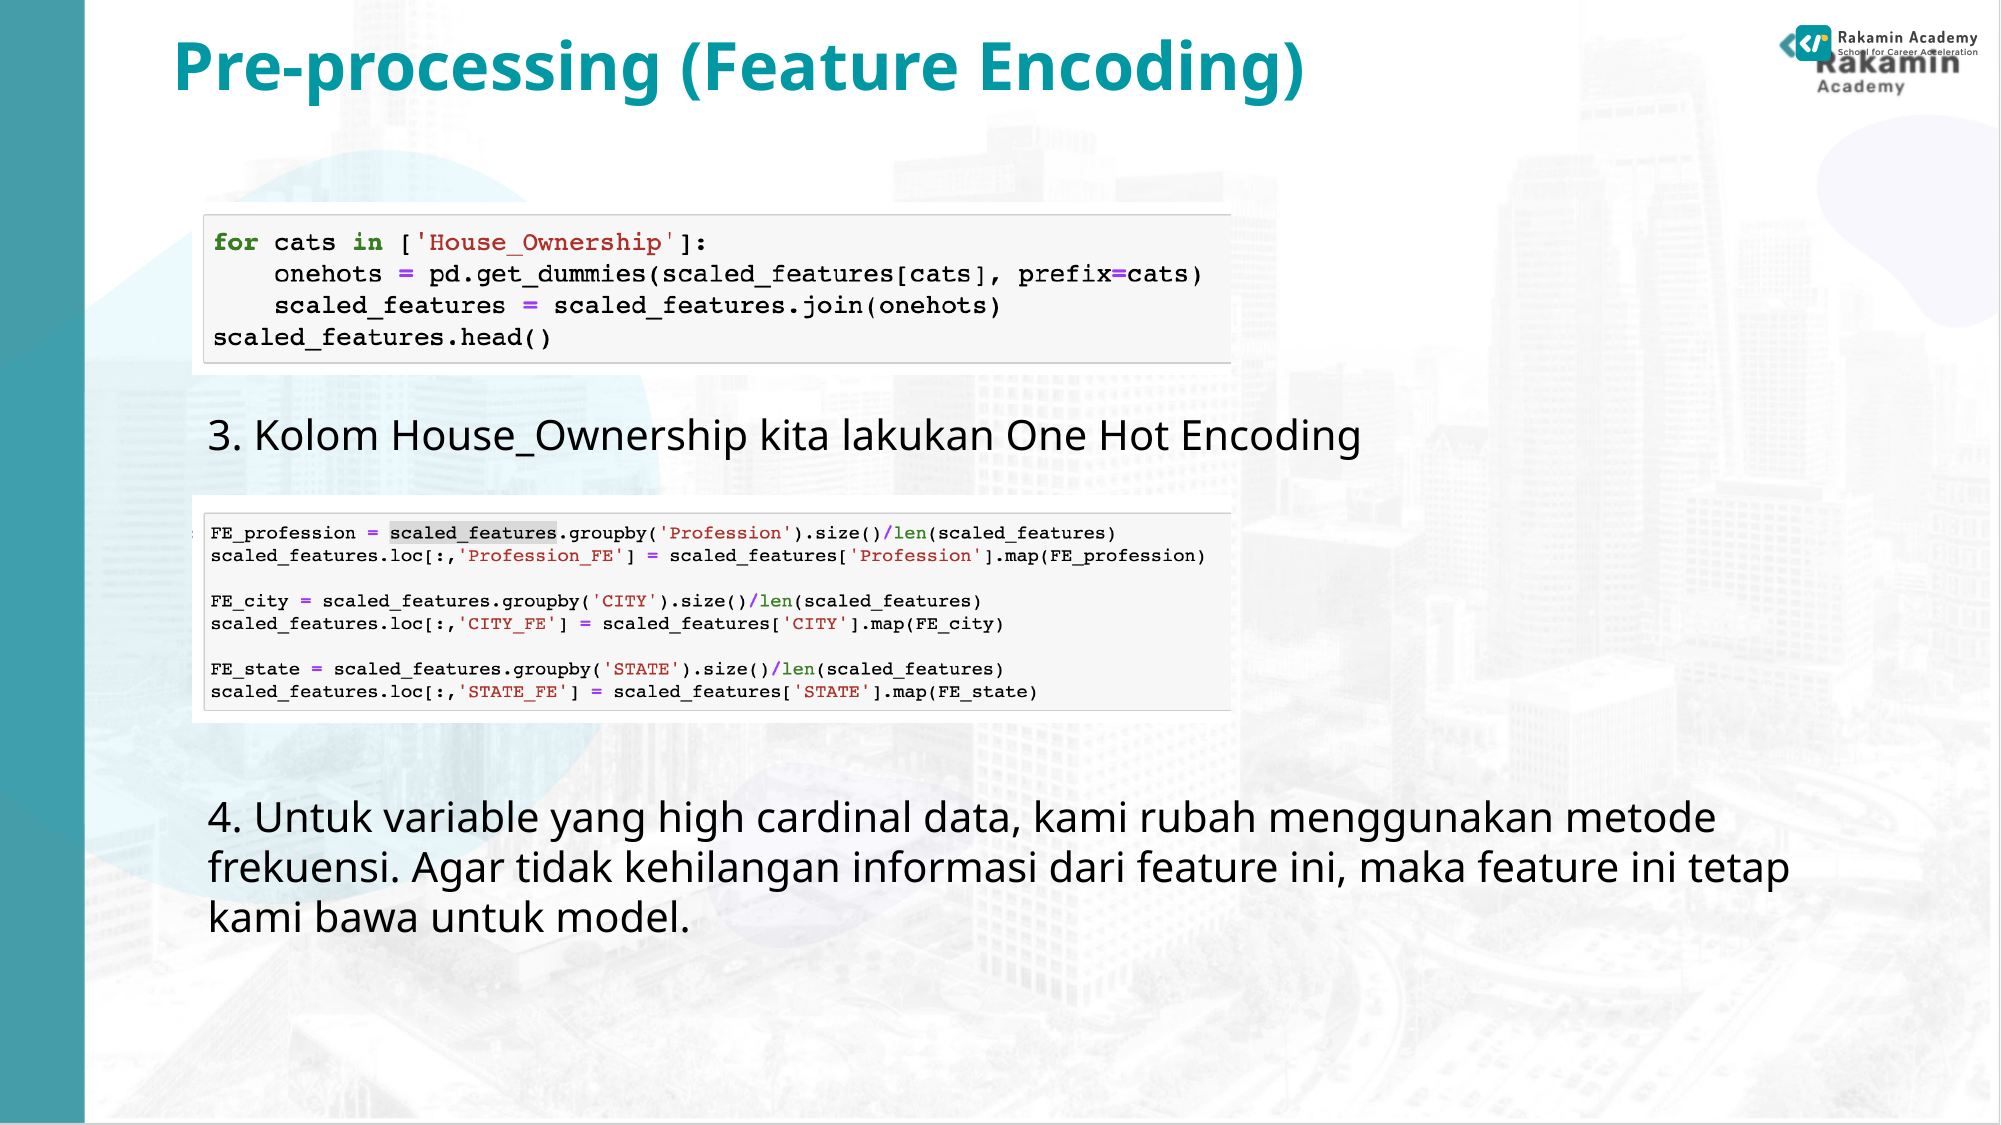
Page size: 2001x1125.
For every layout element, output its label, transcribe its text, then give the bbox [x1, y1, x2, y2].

text_box Pre-processing (Feature Encoding) [157, 13, 1606, 99]
picture [0, 0, 2001, 1125]
